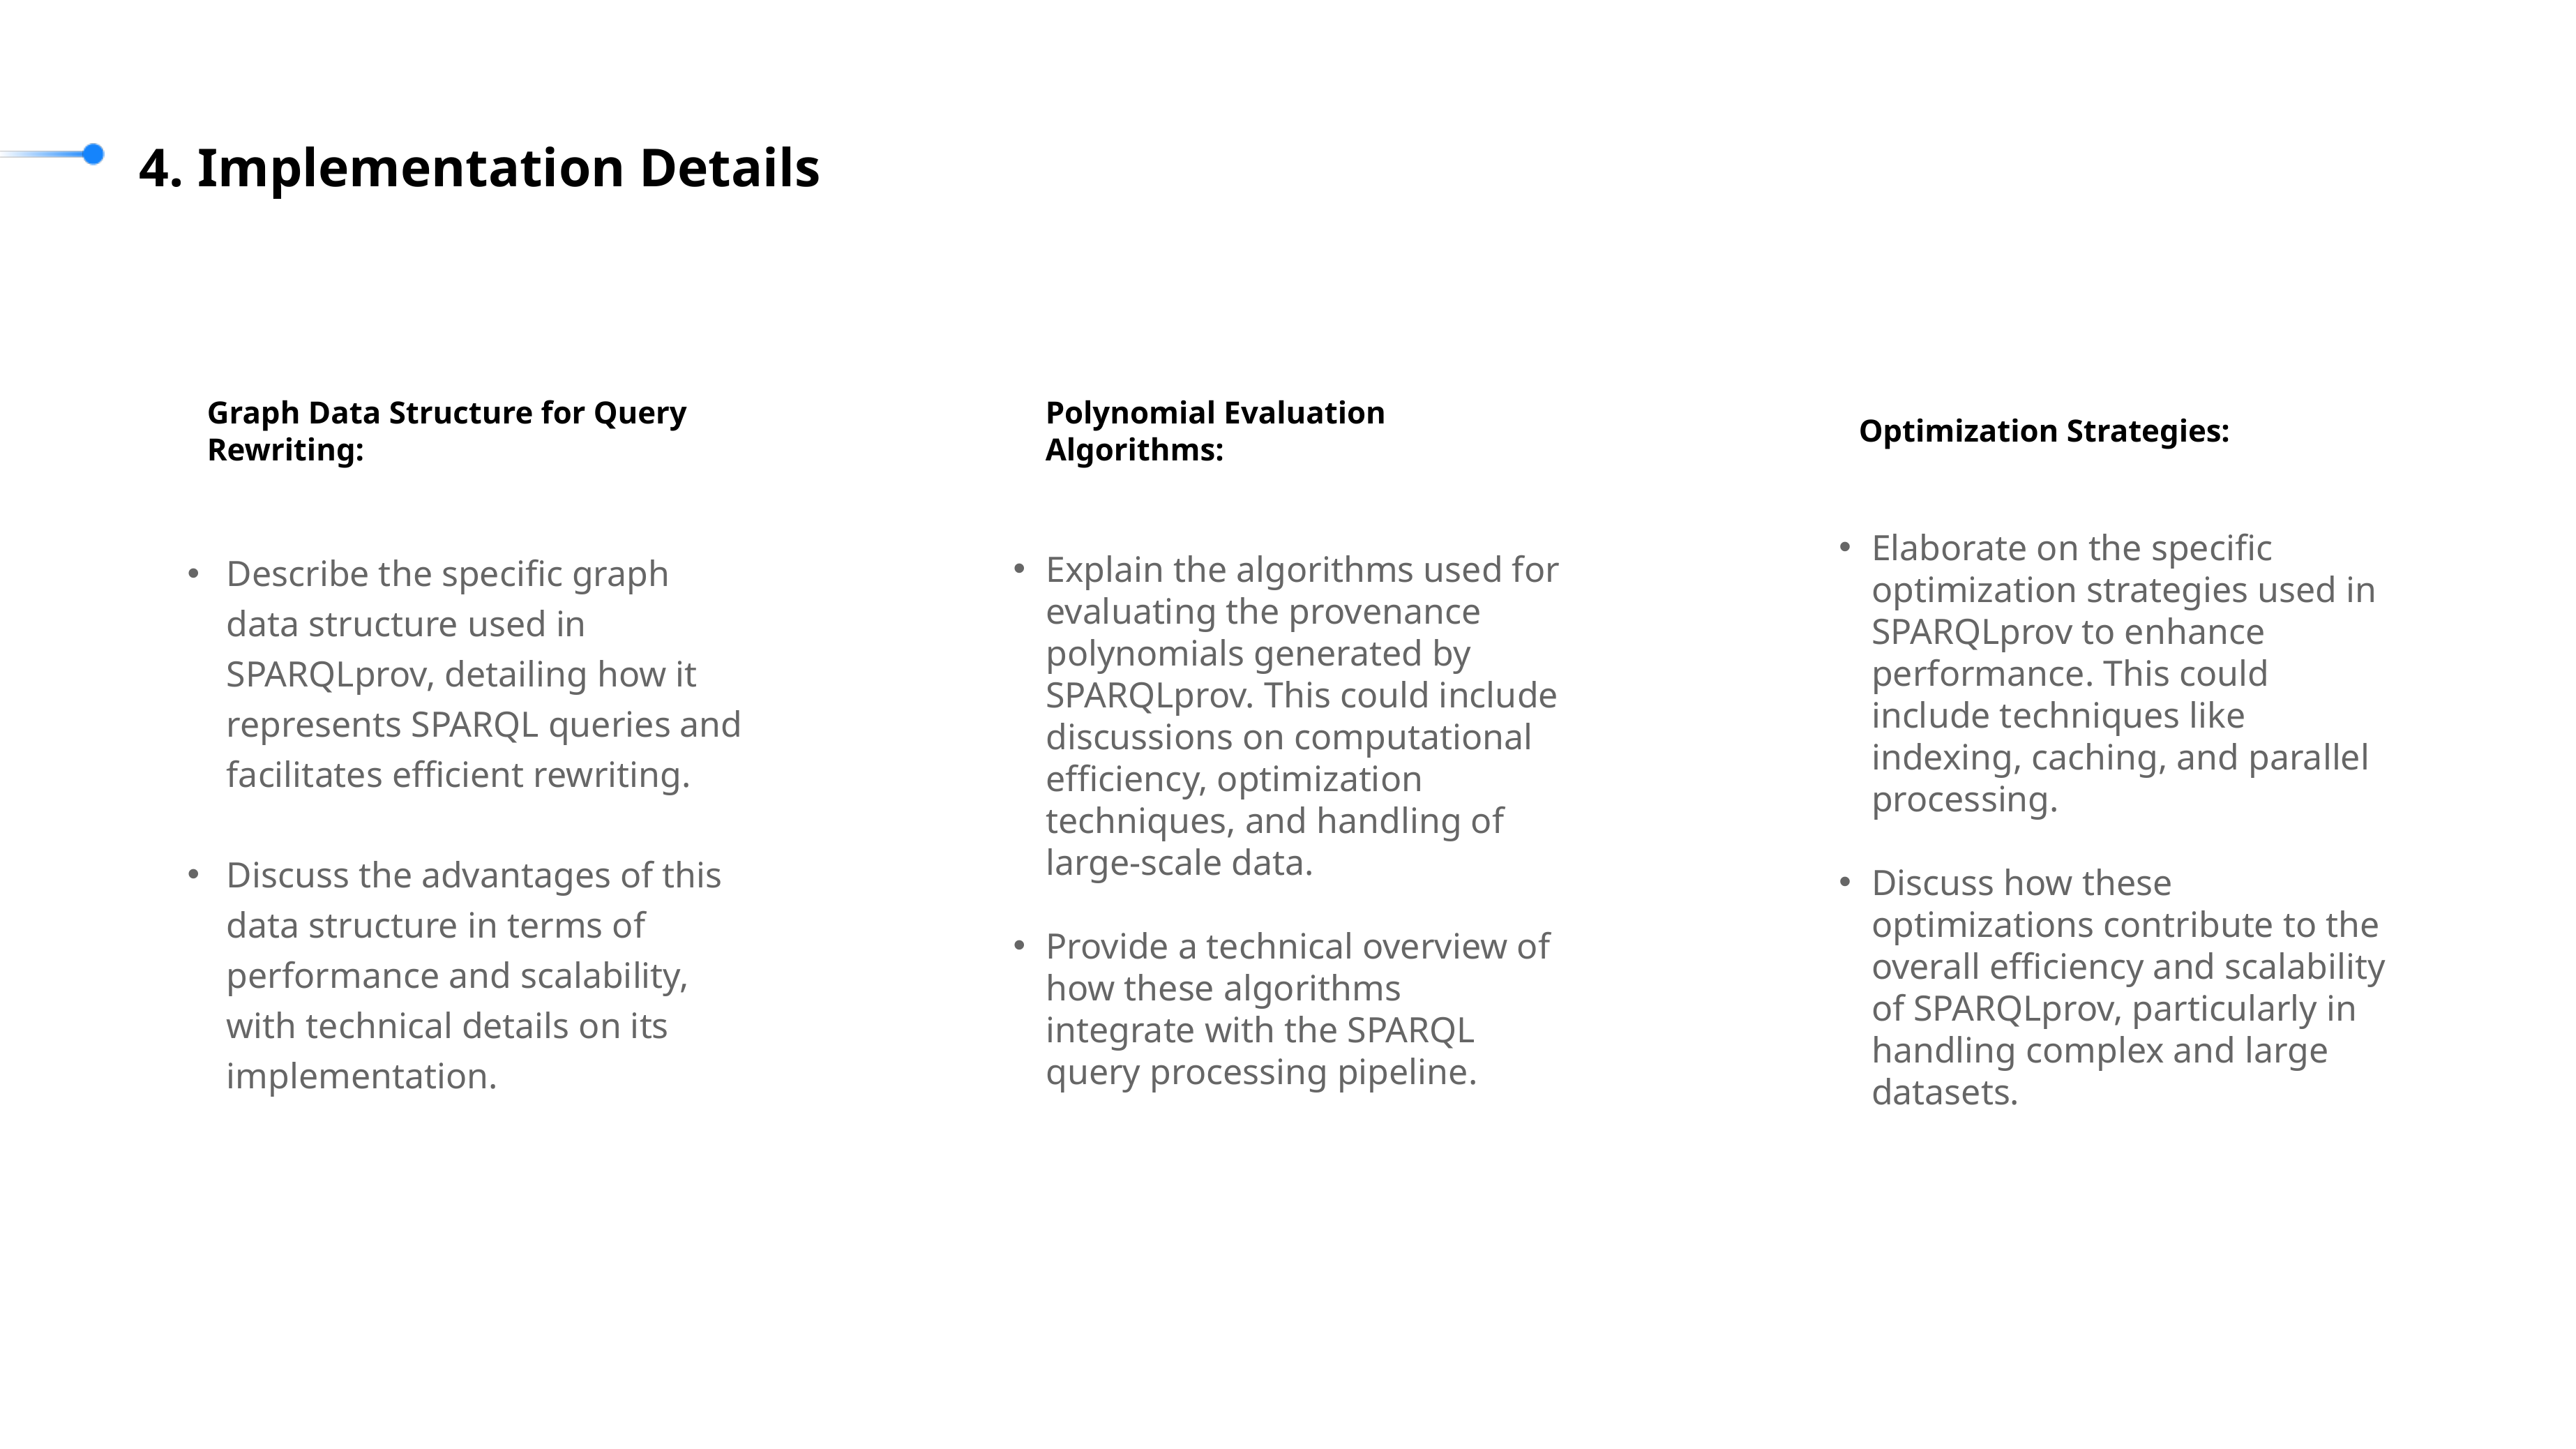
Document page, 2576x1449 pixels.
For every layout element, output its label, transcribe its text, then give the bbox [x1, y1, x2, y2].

text_box Polynomial Evaluation Algorithms: [1034, 396, 1539, 464]
text_box Explain the algorithms used for evaluating the provenance polynomials generated by SPARQLprov. This could include discussions on computational efficiency, optimization techniques, and handling of large-scale data. Provide a technical overview of how these algorithms integrate with the SPARQL query processing pipeline. [1002, 495, 1572, 1143]
text_box Optimization Strategies: [1848, 396, 2352, 464]
text_box Describe the specific graph data structure used in SPARQLprov, detailing how it represents SPARQL queries and facilitates efficient rewriting. Discuss the advantages of this data structure in terms of performance and scalability, with technical details on its implementation. [176, 495, 757, 1144]
text_box Elaborate on the specific optimization strategies used in SPARQLprov to enhance performance. This could include techniques like indexing, caching, and parallel processing. Discuss how these optimizations contribute to the overall efficiency and scalability of SPARQLprov, particularly in handling complex and large datasets. [1828, 500, 2397, 1137]
text_box 4. Implementation Details [128, 107, 2348, 224]
text_box Graph Data Structure for Query Rewriting: [197, 365, 725, 495]
picture [0, 142, 105, 165]
